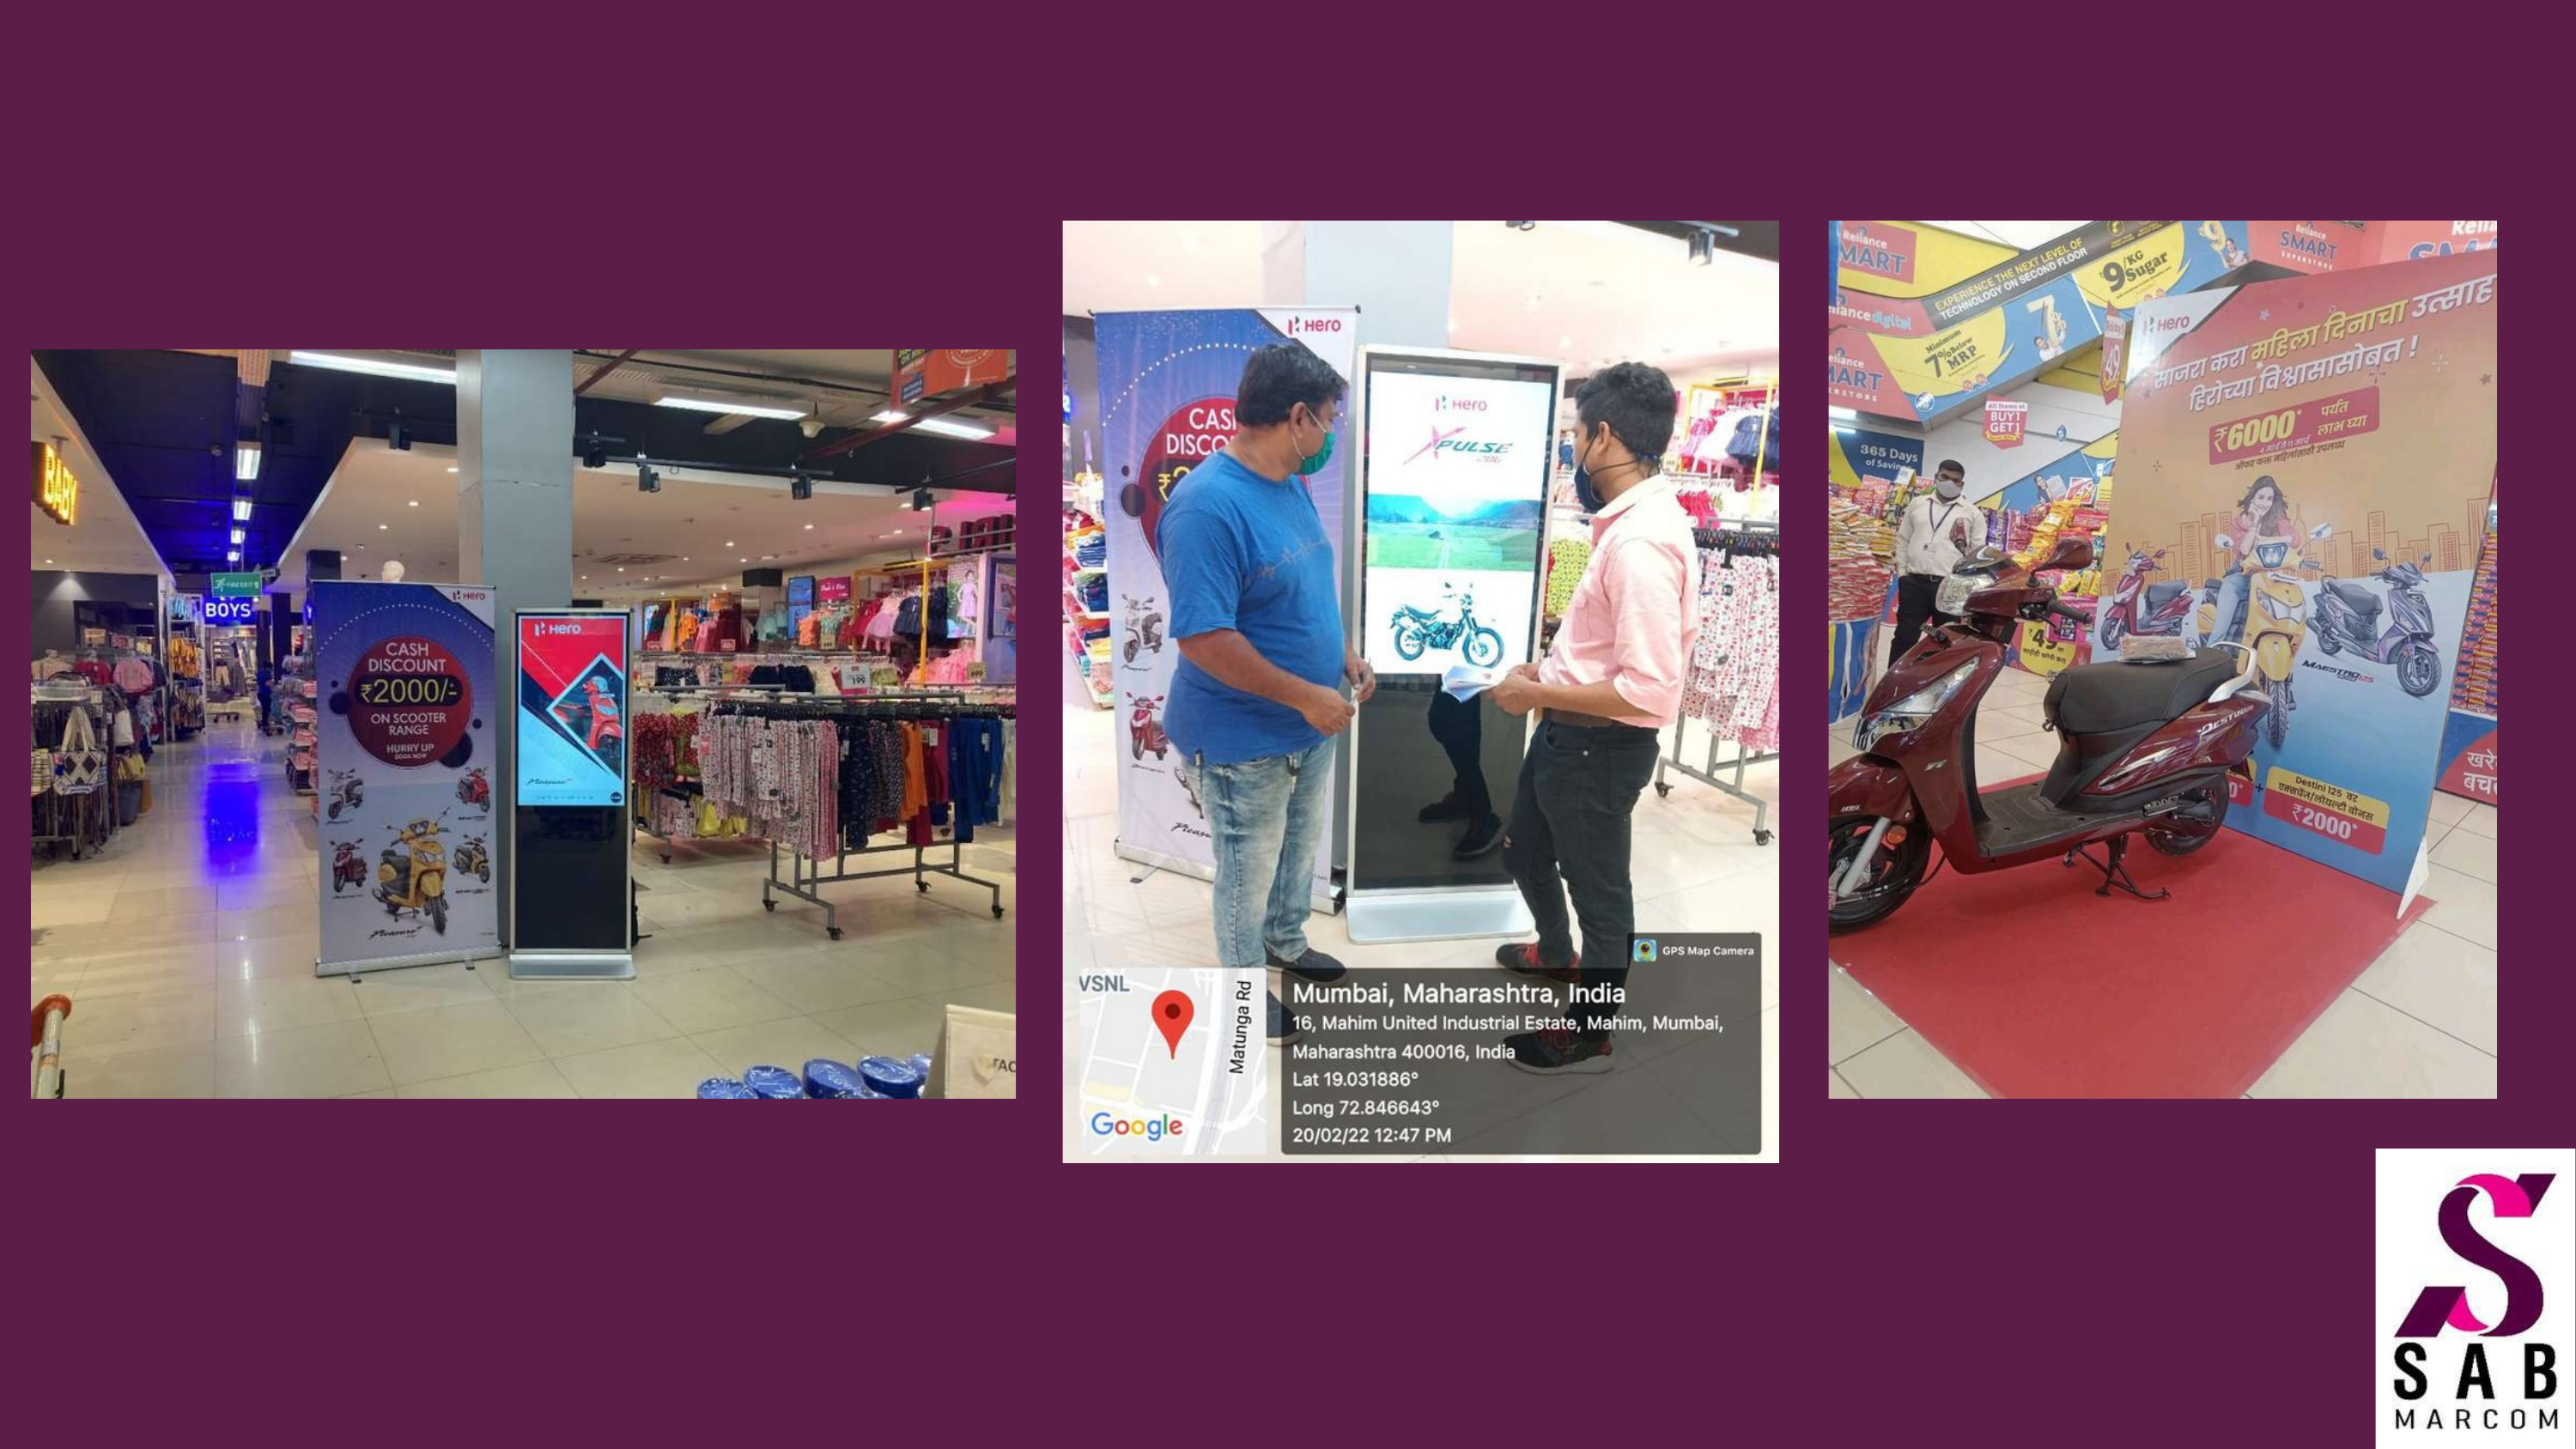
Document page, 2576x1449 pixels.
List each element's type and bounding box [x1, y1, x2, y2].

text_box [1062, 221, 1779, 1163]
text_box [31, 349, 1017, 1099]
text_box [1828, 221, 2497, 1099]
text_box [2375, 1149, 2576, 1449]
